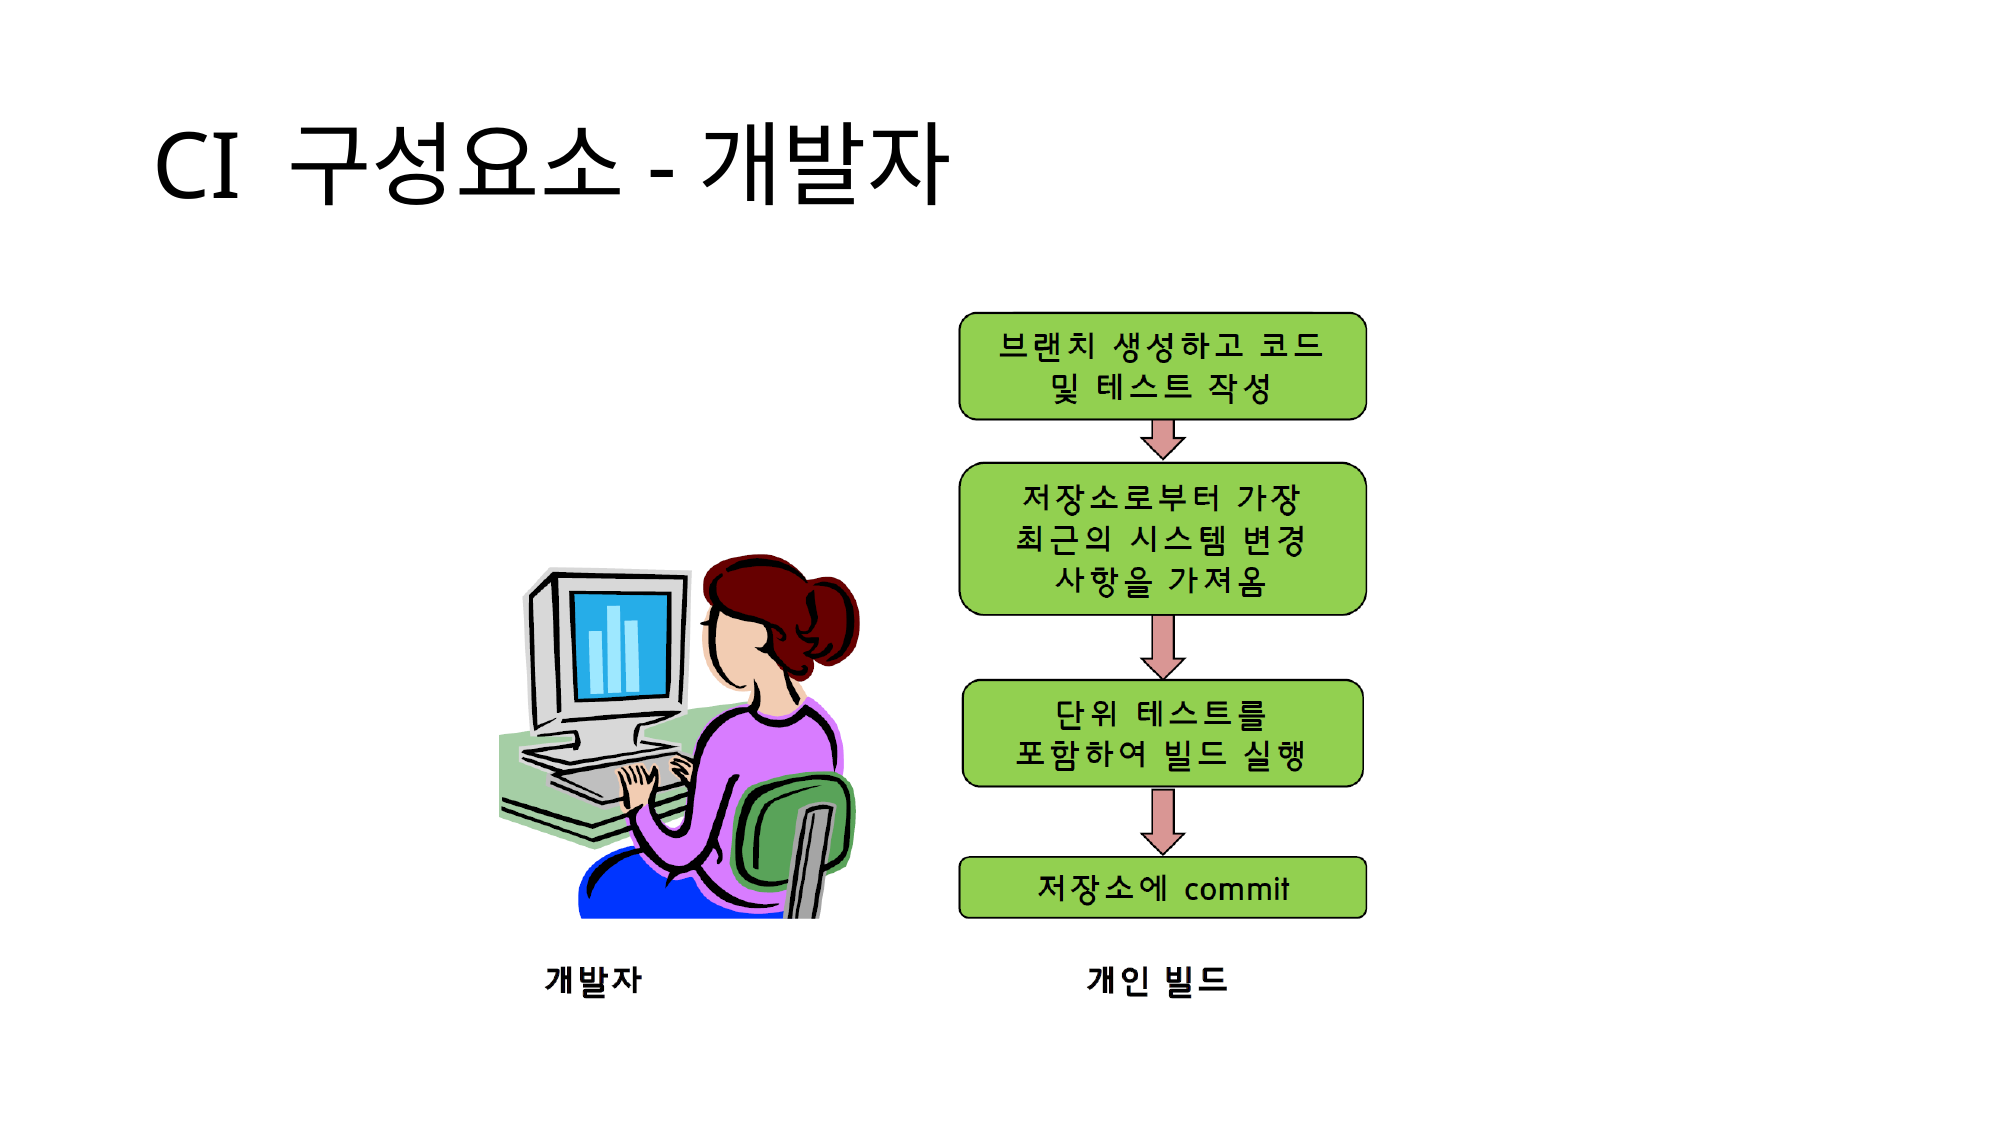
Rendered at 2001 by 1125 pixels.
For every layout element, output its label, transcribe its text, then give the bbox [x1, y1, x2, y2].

title CI 구성요소-개발자 [137, 59, 1863, 278]
picture [496, 299, 1389, 1043]
